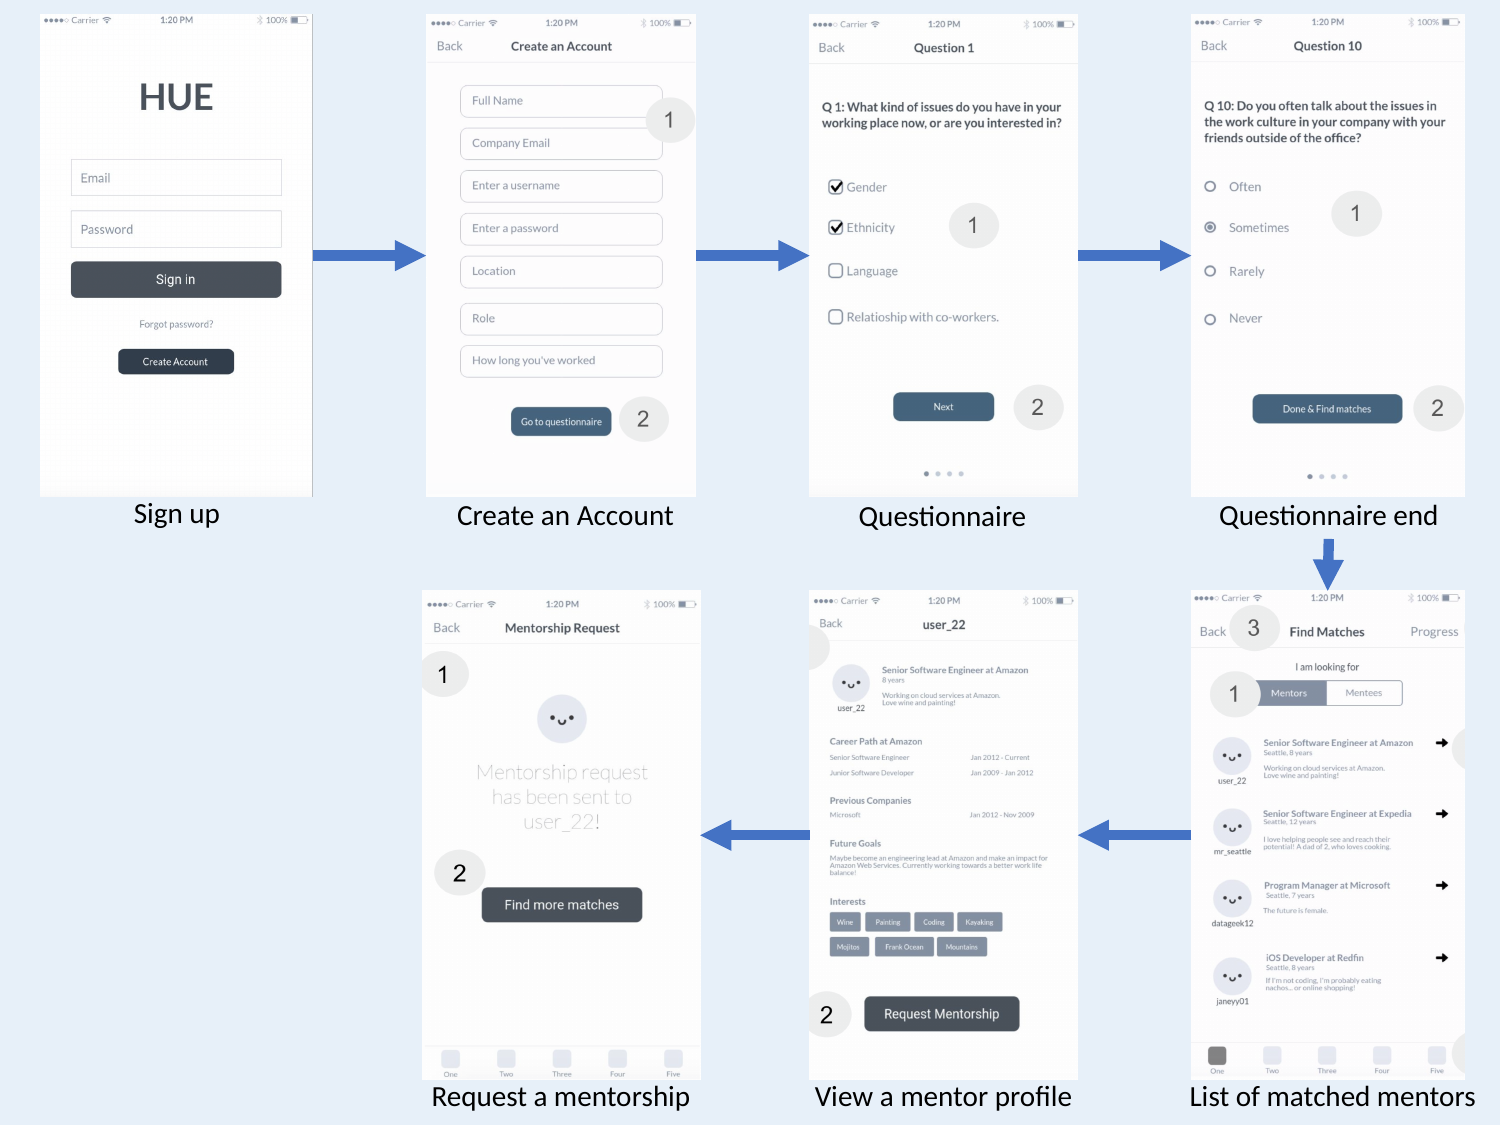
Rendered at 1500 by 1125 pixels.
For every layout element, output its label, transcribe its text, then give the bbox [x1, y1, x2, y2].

picture [809, 14, 1078, 497]
text_box Questionnaire [843, 497, 1042, 540]
text_box List of matched mentors [1174, 1070, 1491, 1120]
text_box Create an Account [442, 497, 689, 539]
text_box Sign up [118, 497, 235, 537]
picture [421, 590, 701, 1080]
text_box Questionnaire end [1204, 497, 1454, 539]
picture [426, 14, 696, 497]
picture [1191, 590, 1465, 1080]
picture [40, 14, 313, 497]
text_box Request a mentorship [416, 1070, 706, 1120]
text_box View a mentor profile [799, 1070, 1088, 1120]
picture [809, 590, 1078, 1080]
picture [1191, 14, 1465, 497]
